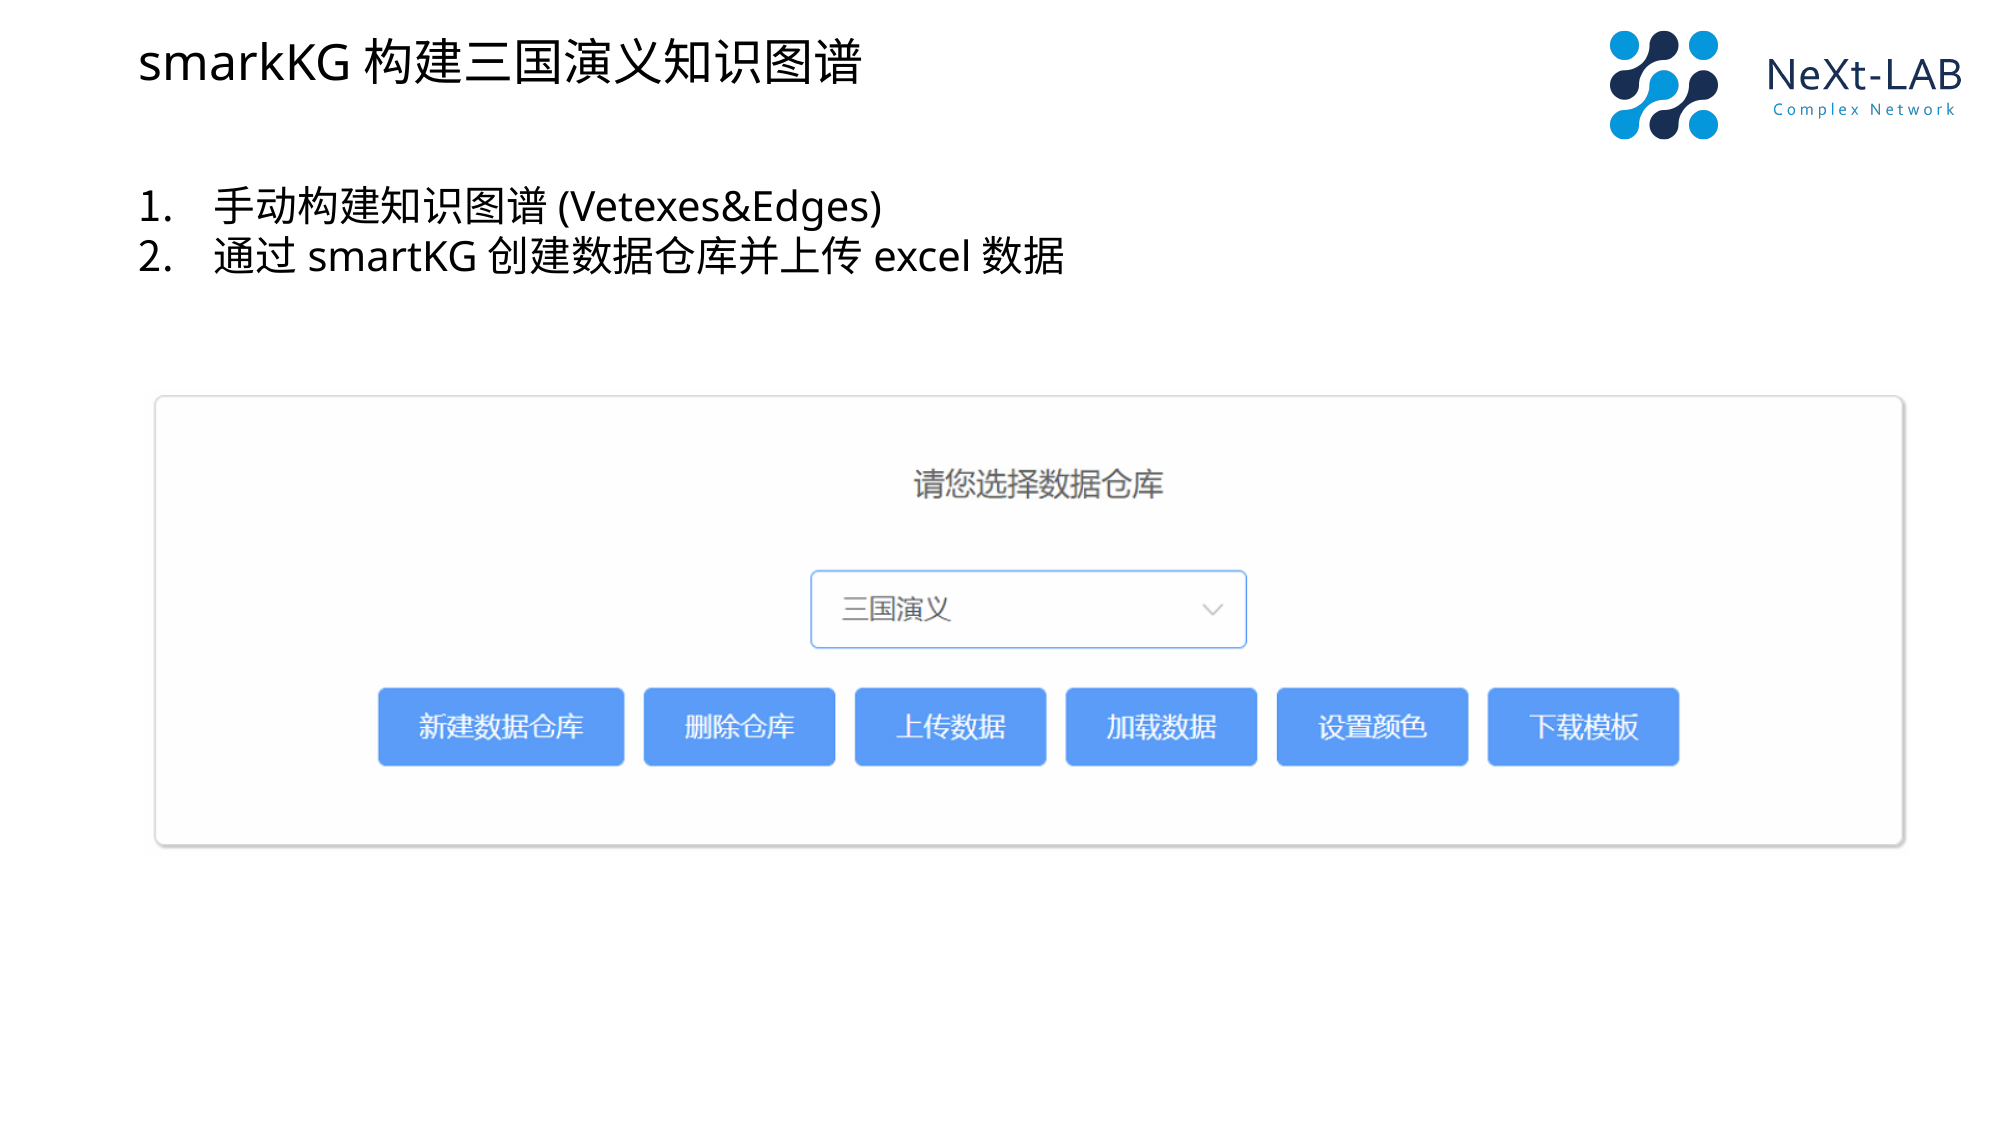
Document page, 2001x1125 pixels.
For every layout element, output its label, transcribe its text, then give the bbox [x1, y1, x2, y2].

text_box 手动构建知识图谱(Vetexes&Edges) 通过smartKG创建数据仓库并上传excel数据 [124, 172, 1830, 338]
picture [145, 389, 1909, 858]
picture [1600, 17, 1967, 152]
text_box smarkKG构建三国演义知识图谱 [124, 22, 1073, 98]
